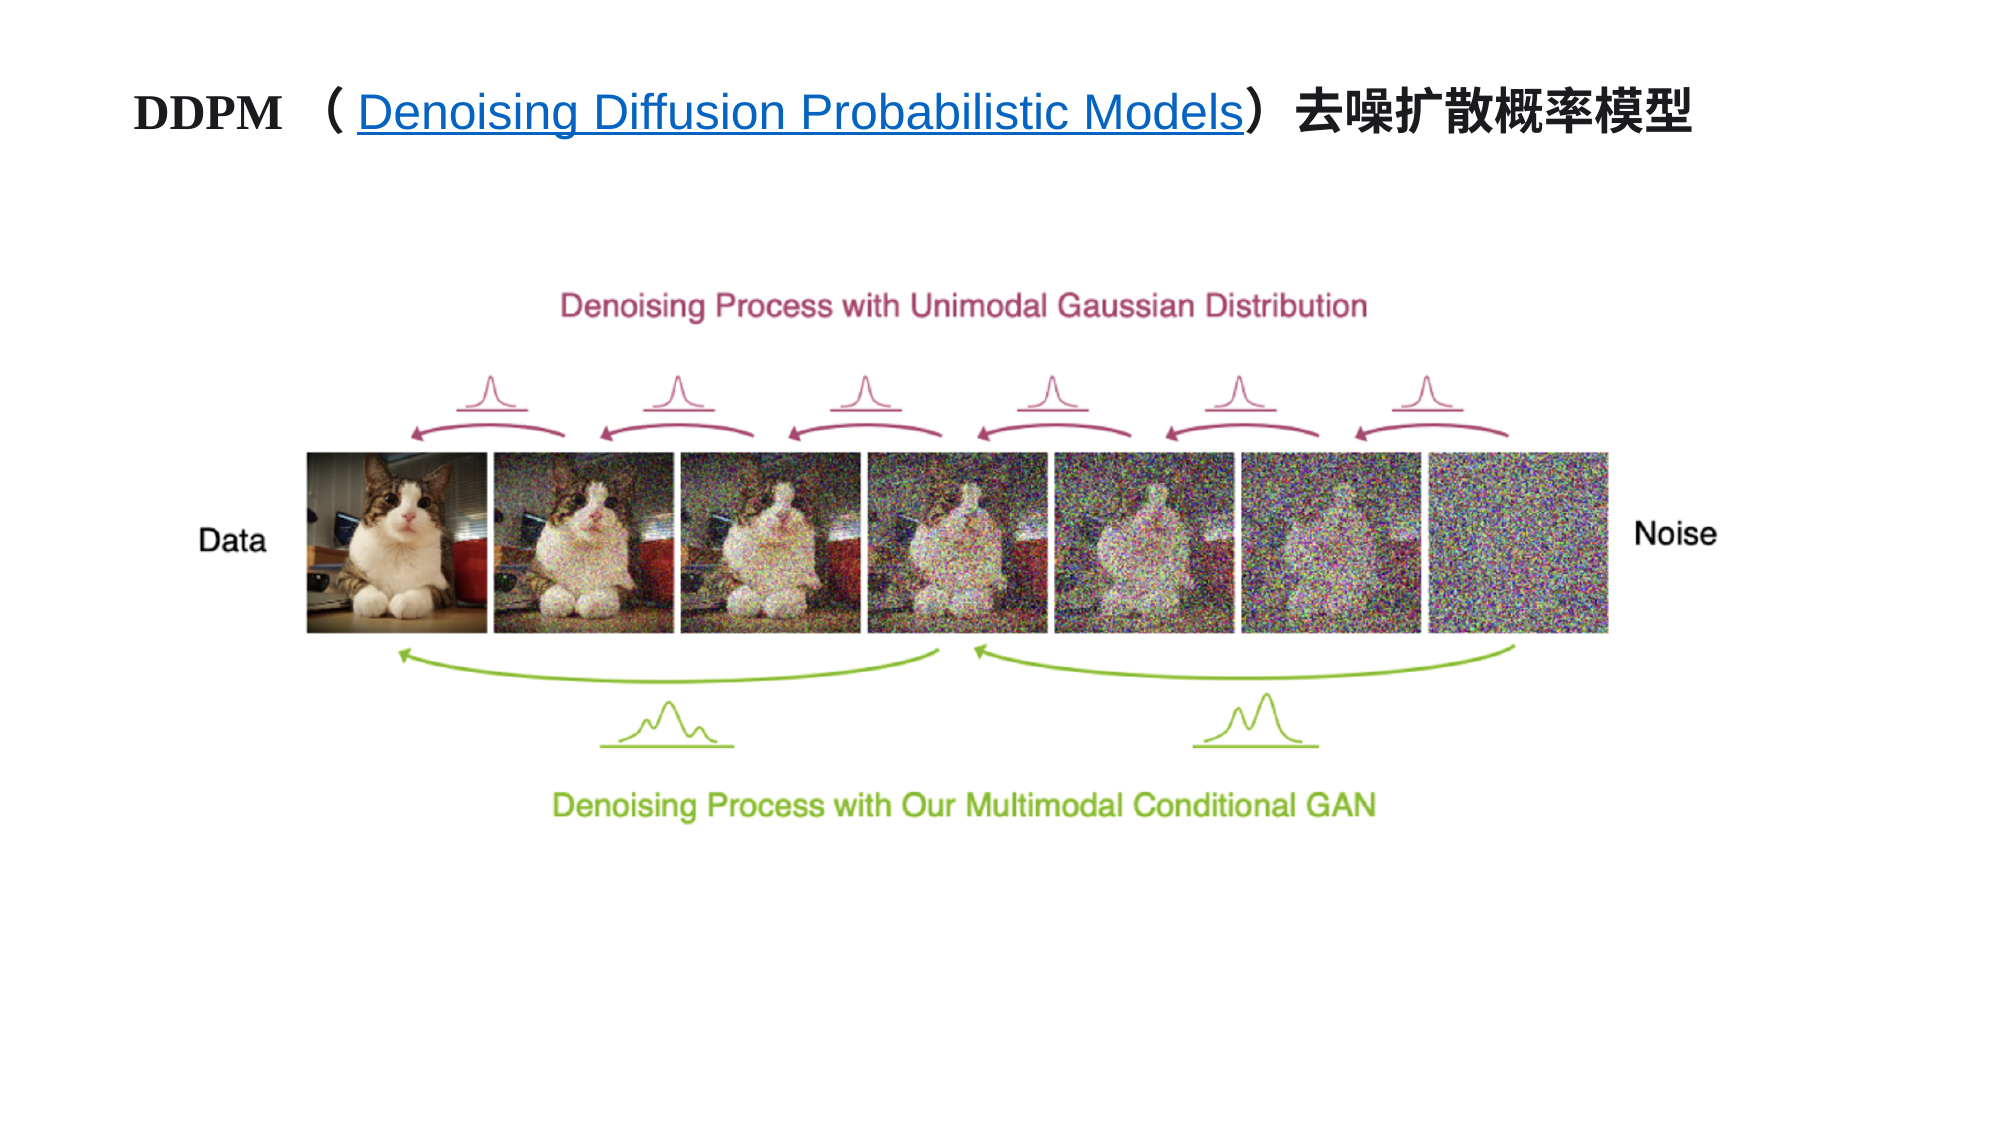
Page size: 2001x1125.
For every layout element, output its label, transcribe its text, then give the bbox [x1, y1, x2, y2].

text_box DDPM（Denoising Diffusion Probabilistic Models）去噪扩散概率模型 [118, 72, 1721, 147]
picture [114, 233, 1837, 859]
